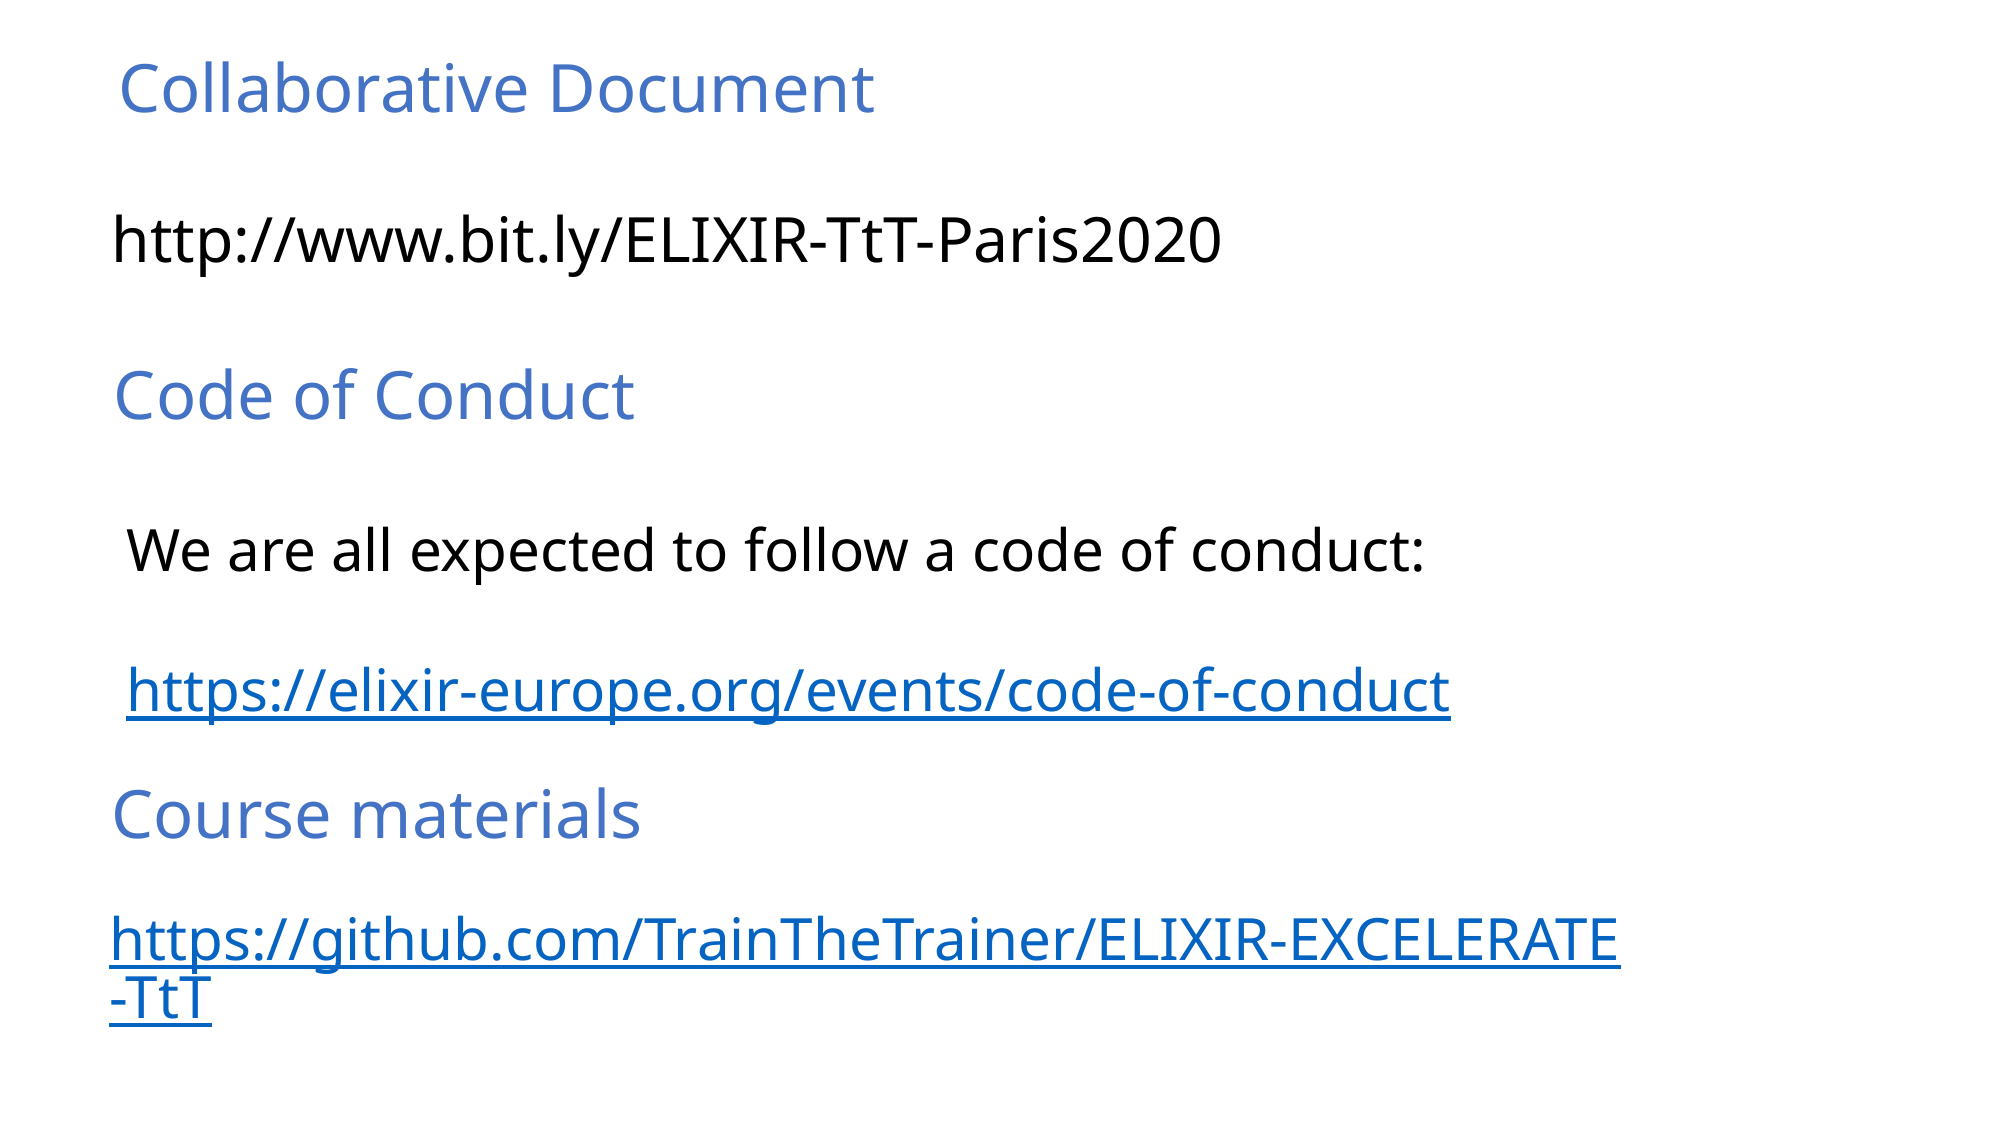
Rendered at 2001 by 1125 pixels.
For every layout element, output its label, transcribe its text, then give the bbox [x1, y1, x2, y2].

list http://www.bit.ly/ELIXIR-TtT-Paris2020 [111, 188, 1895, 303]
text_box Course materials [111, 771, 1895, 854]
text_box We are all expected to follow a code of conduct: https://elixir-europe.org/events/code-of-conduct [111, 506, 1900, 811]
text_box https://github.com/TrainTheTrainer/ELIXIR-EXCELERATE-TtT [94, 894, 1646, 989]
text_box Code of Conduct [114, 353, 1898, 436]
title Collaborative Document [118, 54, 1902, 138]
